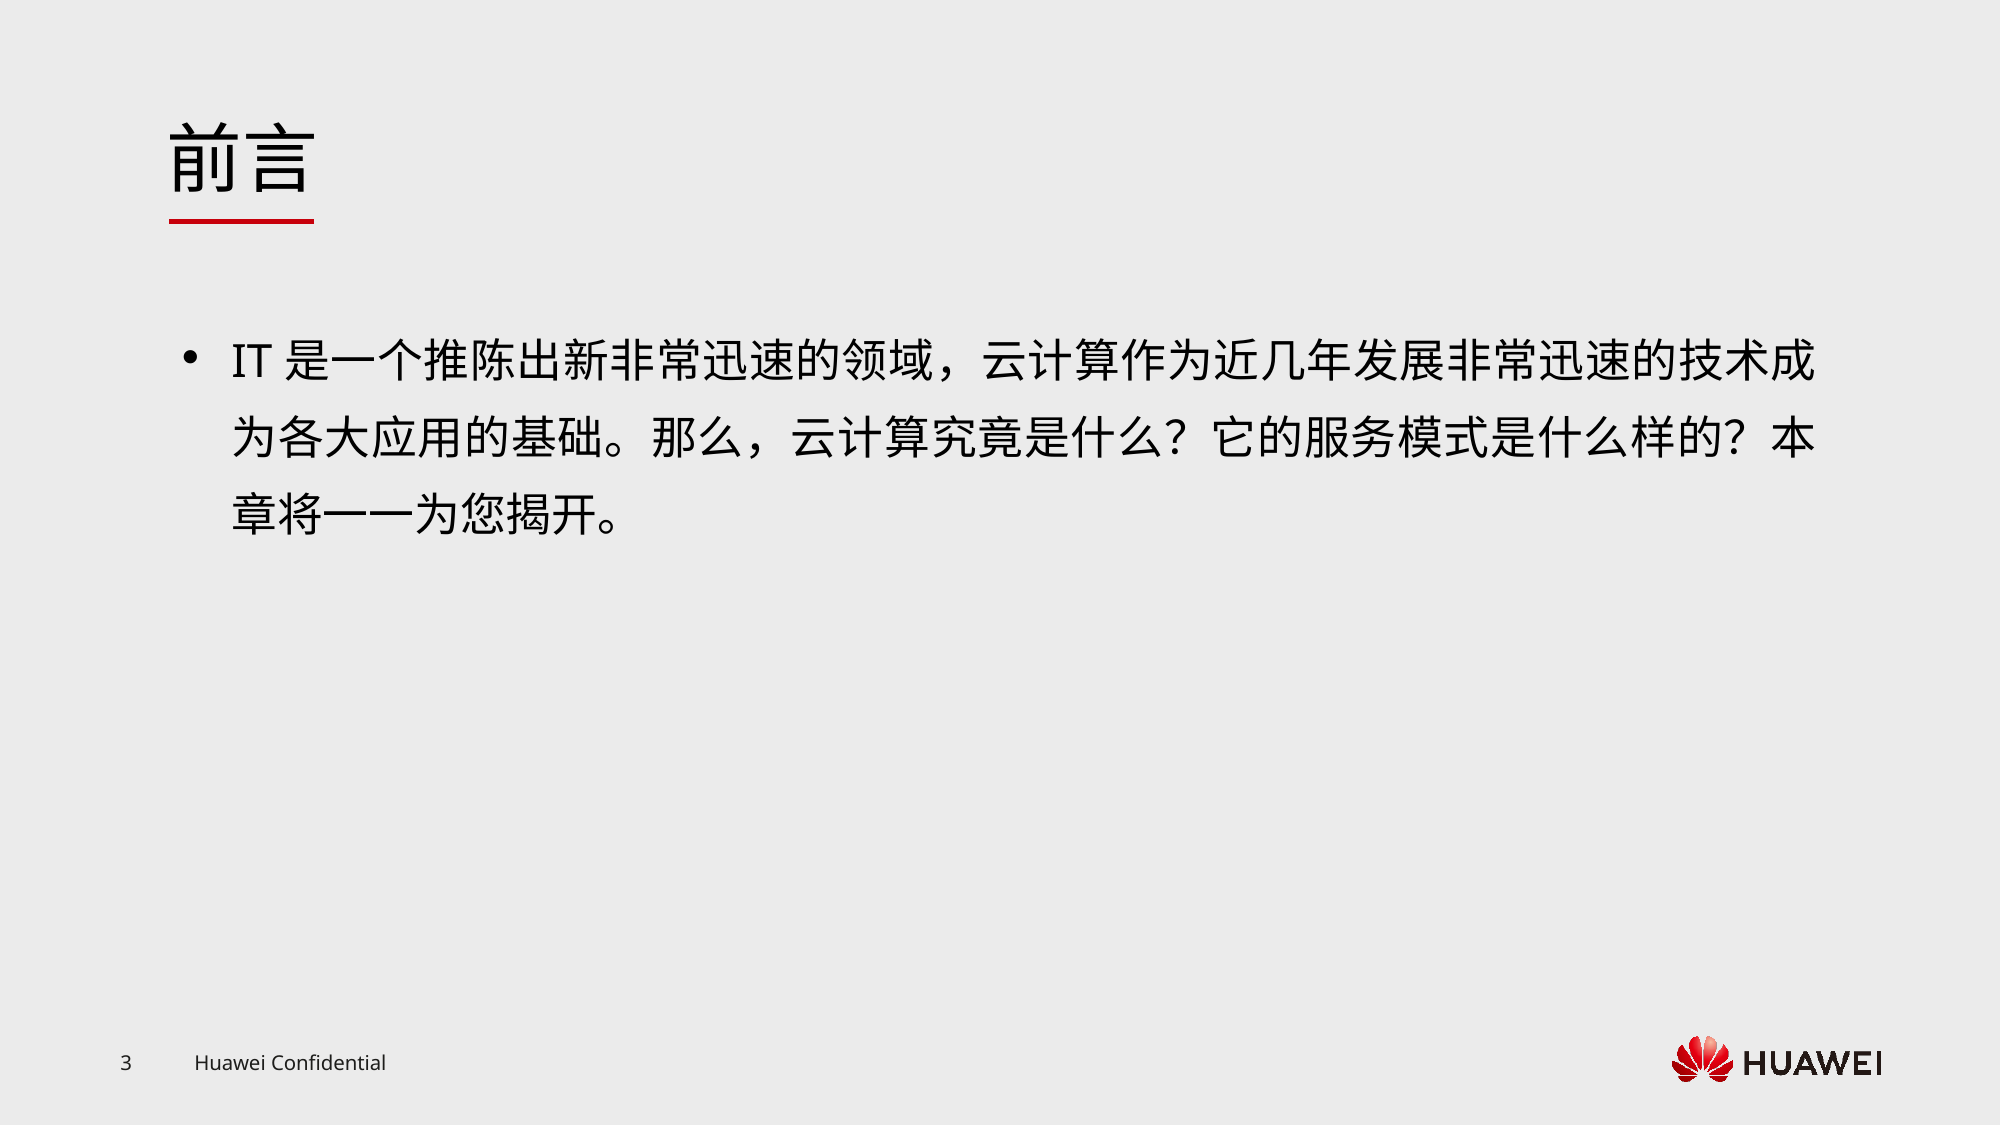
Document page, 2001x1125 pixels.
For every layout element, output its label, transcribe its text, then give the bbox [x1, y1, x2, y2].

picture [1672, 1036, 1881, 1082]
list IT是一个推陈出新非常迅速的领域，云计算作为近几年发展非常迅速的技术成为各大应用的基础。那么，云计算究竟是什么？它的服务模式是什么样的？本章将一一为您揭开。 [167, 302, 1833, 973]
